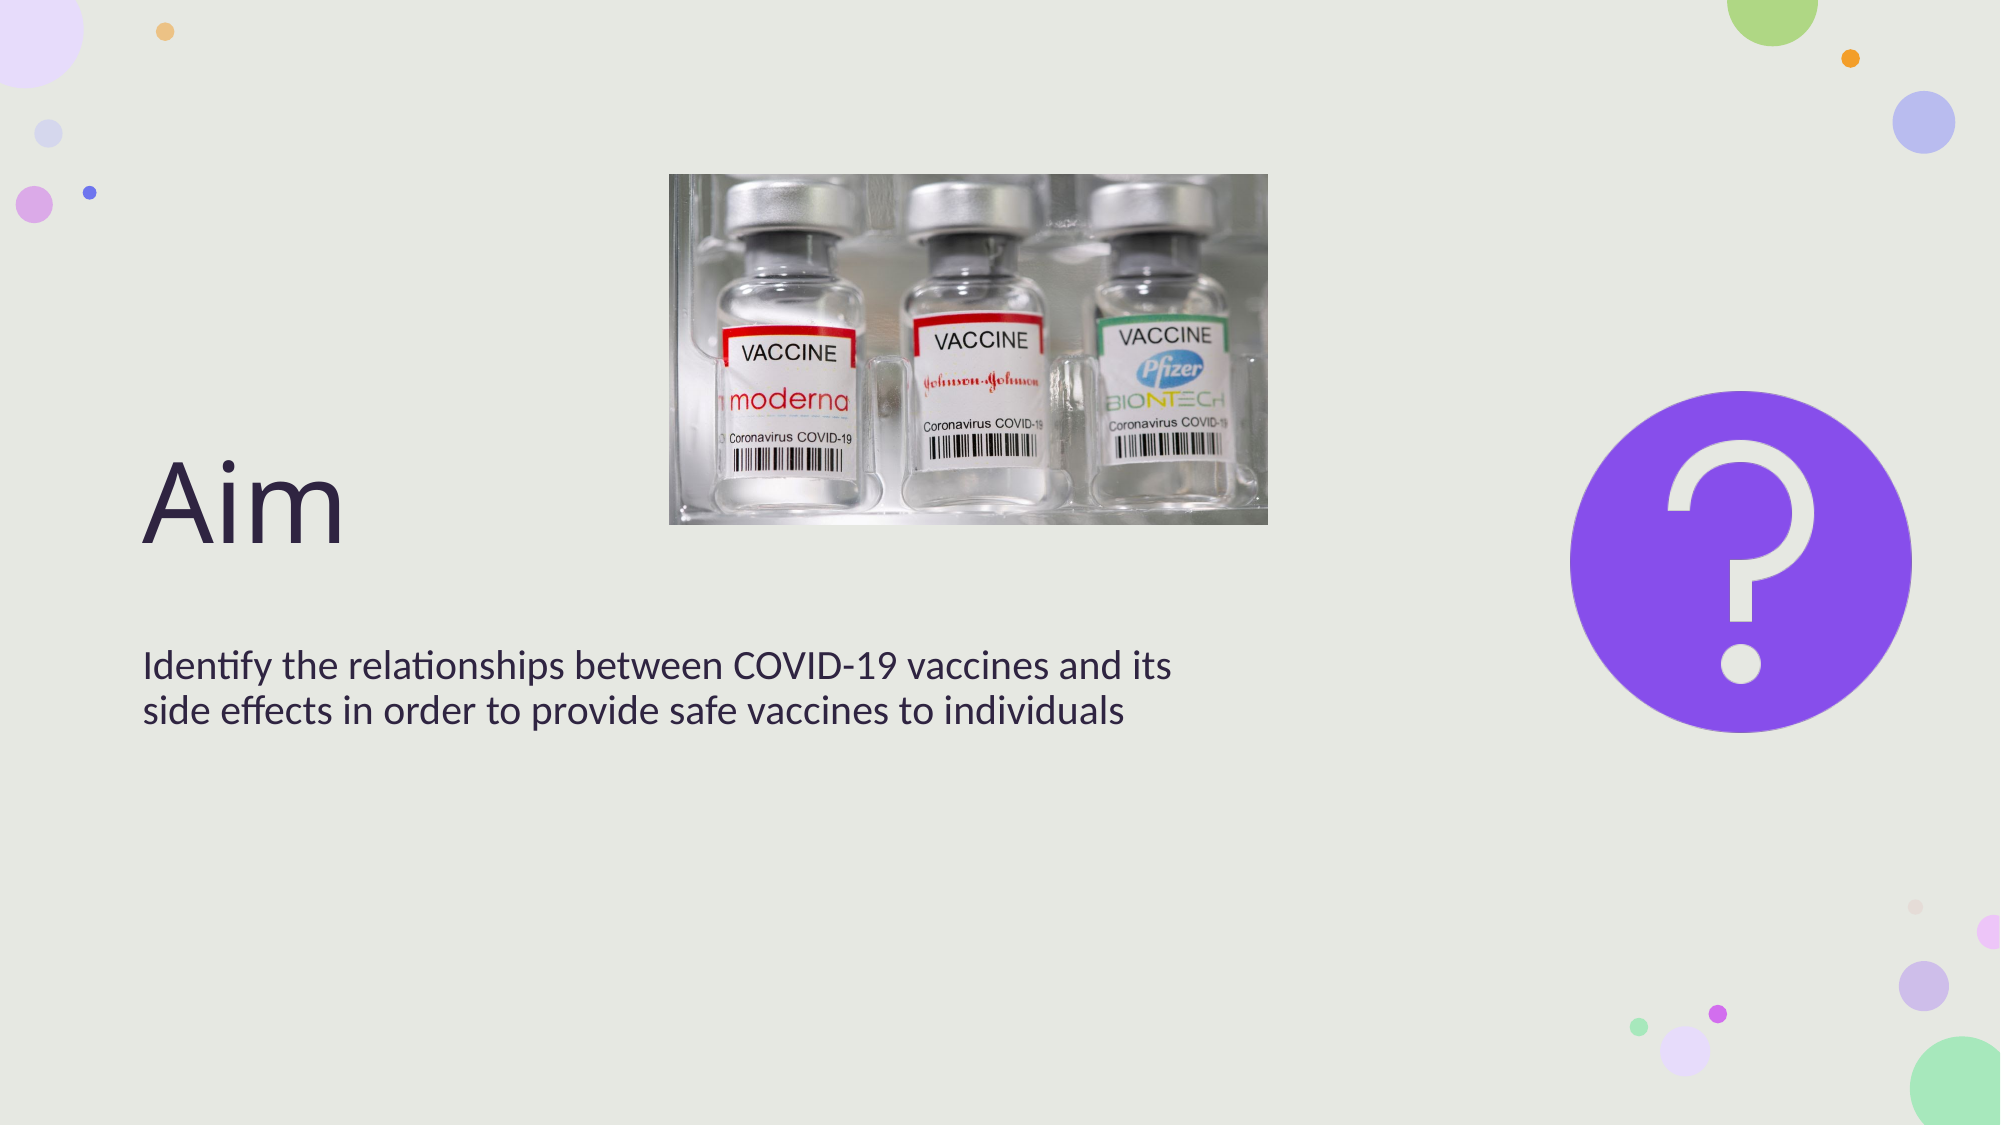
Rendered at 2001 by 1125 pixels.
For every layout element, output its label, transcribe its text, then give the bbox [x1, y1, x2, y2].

subtitle Identify the relationships between COVID-19 vaccines and its side effects in order to provide safe vaccines to individuals [127, 590, 1213, 863]
title Aim [127, 184, 1213, 576]
picture [1528, 349, 1954, 776]
picture [669, 174, 1268, 525]
